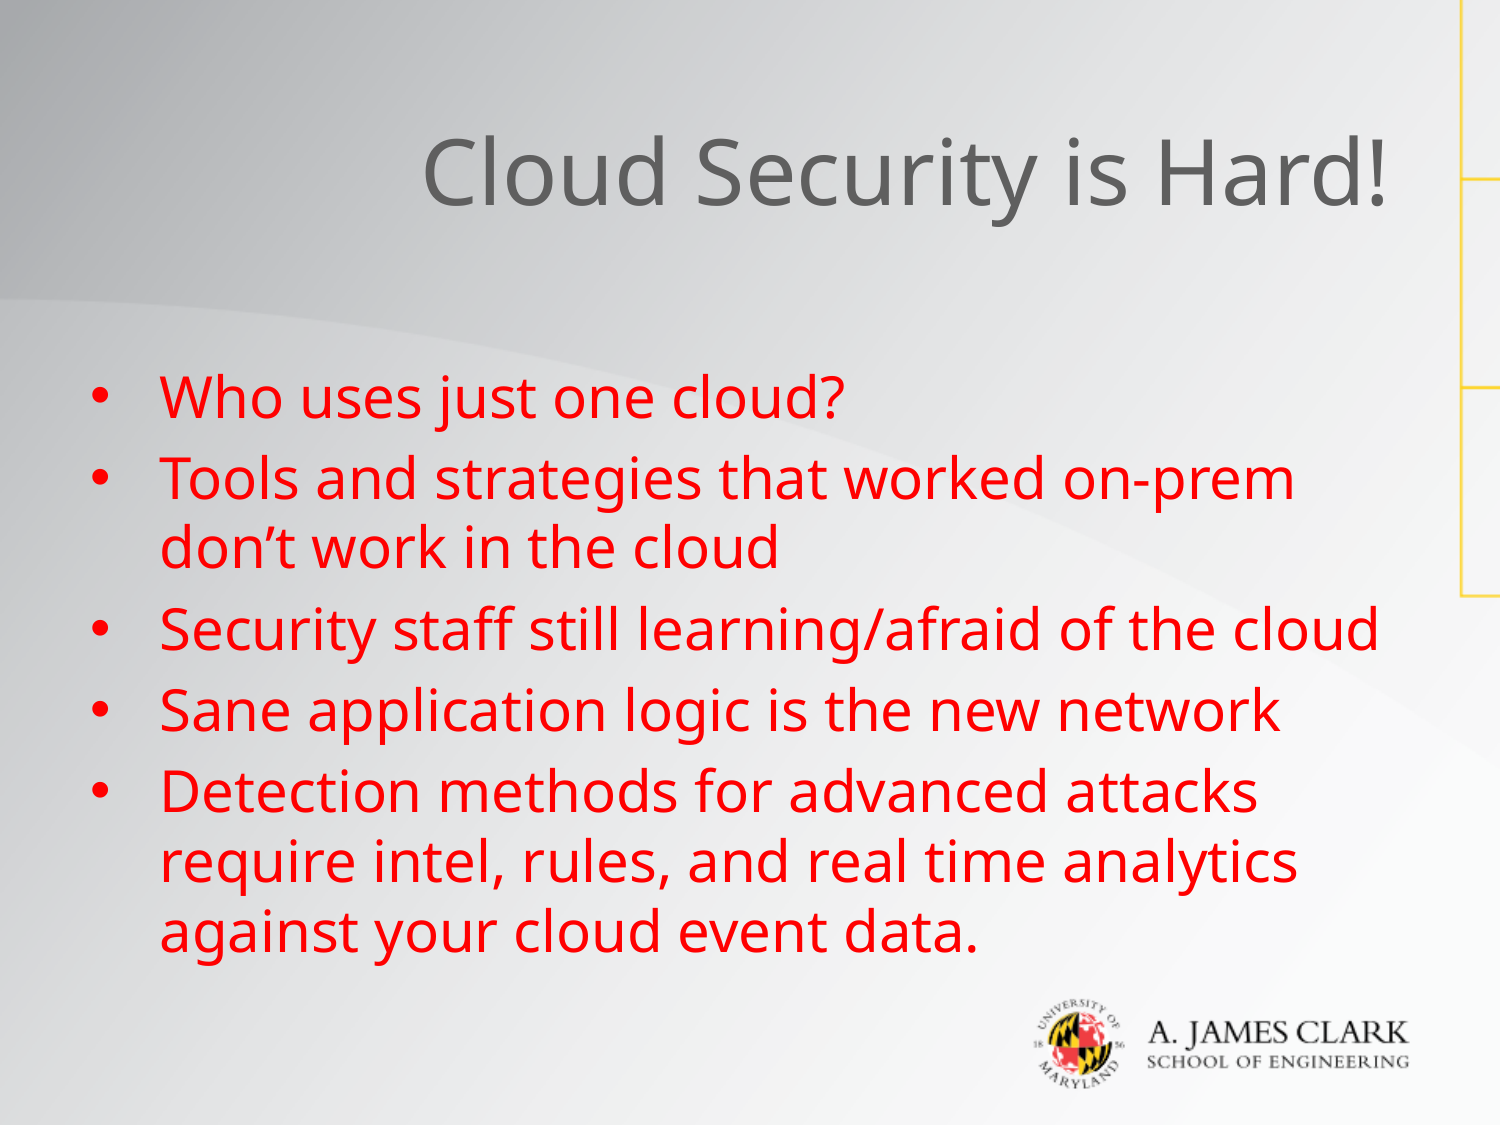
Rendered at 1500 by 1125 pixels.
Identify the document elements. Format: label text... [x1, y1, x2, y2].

list Who uses just one cloud? Tools and strategies that worked on-prem don’t work in the cloud Security staff still learning/afraid of the cloud Sane application logic is the new network Detection methods for advanced attacks require intel, rules, and real time analytics against your cloud event data. [75, 352, 1407, 1002]
title Cloud Security is Hard! [75, 45, 1407, 231]
